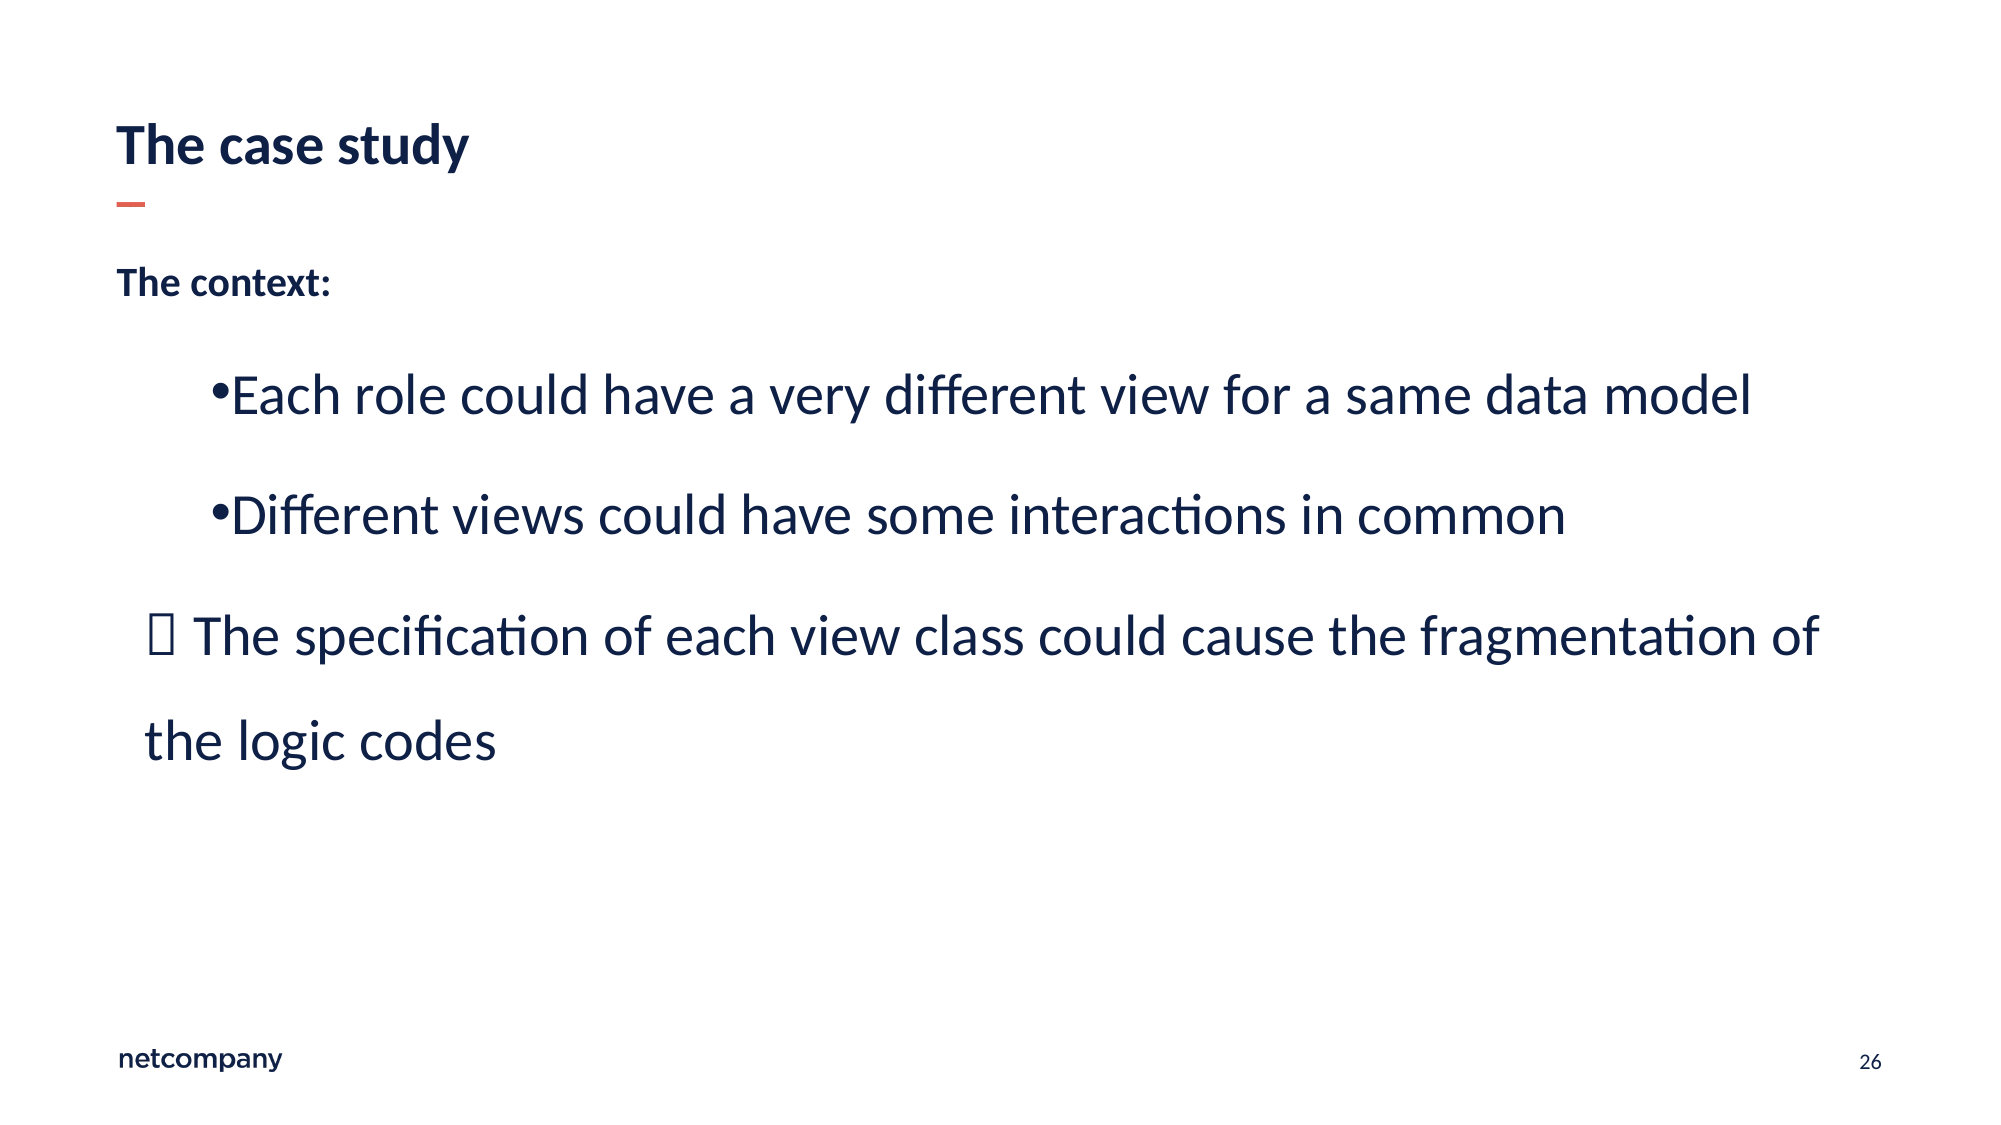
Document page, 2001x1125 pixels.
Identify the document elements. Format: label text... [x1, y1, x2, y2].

list The context: Each role could have a very different view for a same data model Different views could have some interactions in common  The specification of each view class could cause the fragmentation of the logic codes [116, 230, 1882, 1012]
picture [118, 1049, 284, 1072]
picture [116, 202, 145, 207]
title The case study [116, 104, 1882, 177]
